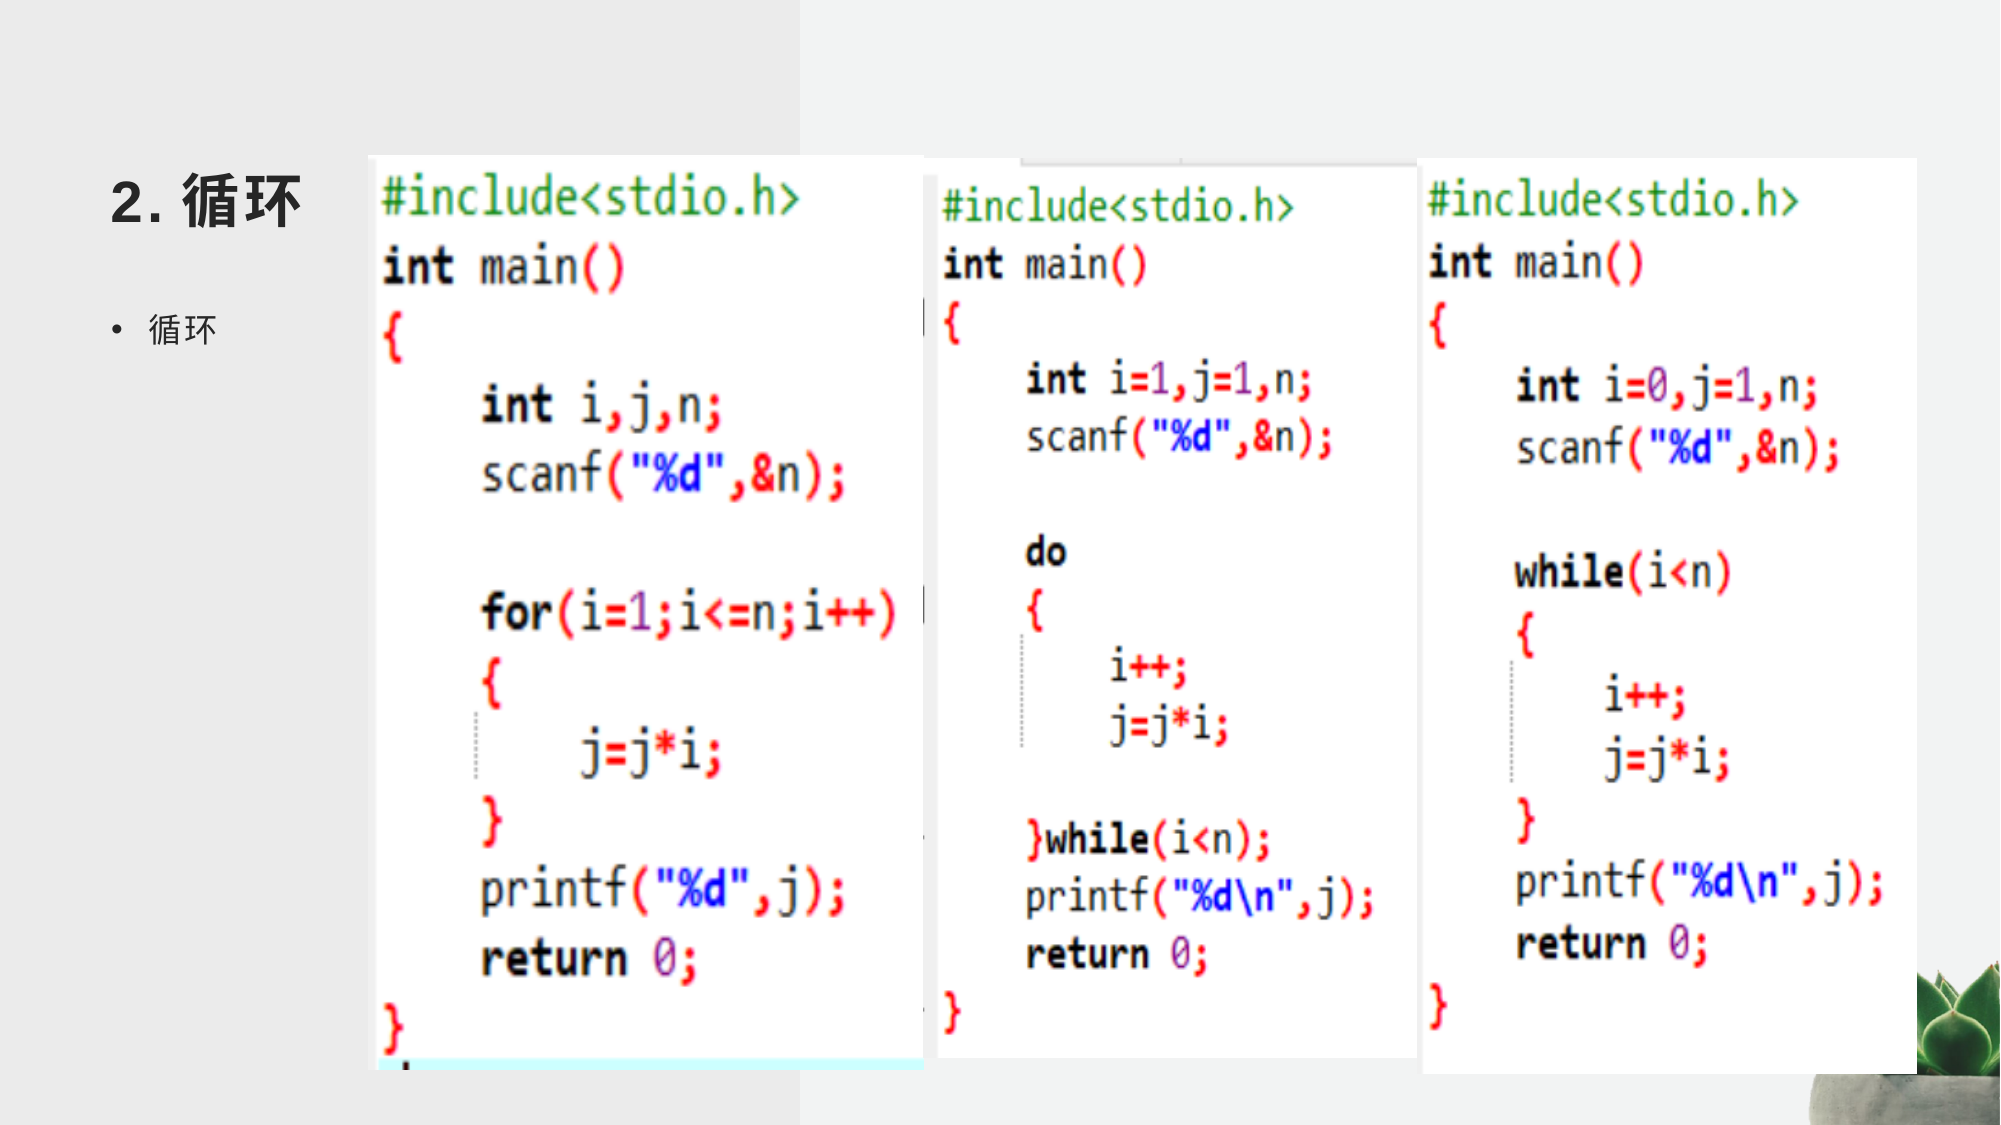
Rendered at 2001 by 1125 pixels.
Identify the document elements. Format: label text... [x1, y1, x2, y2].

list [368, 155, 924, 1070]
picture [923, 158, 2000, 1125]
list 循环 [96, 289, 368, 961]
title 2.循环 [95, 126, 746, 272]
